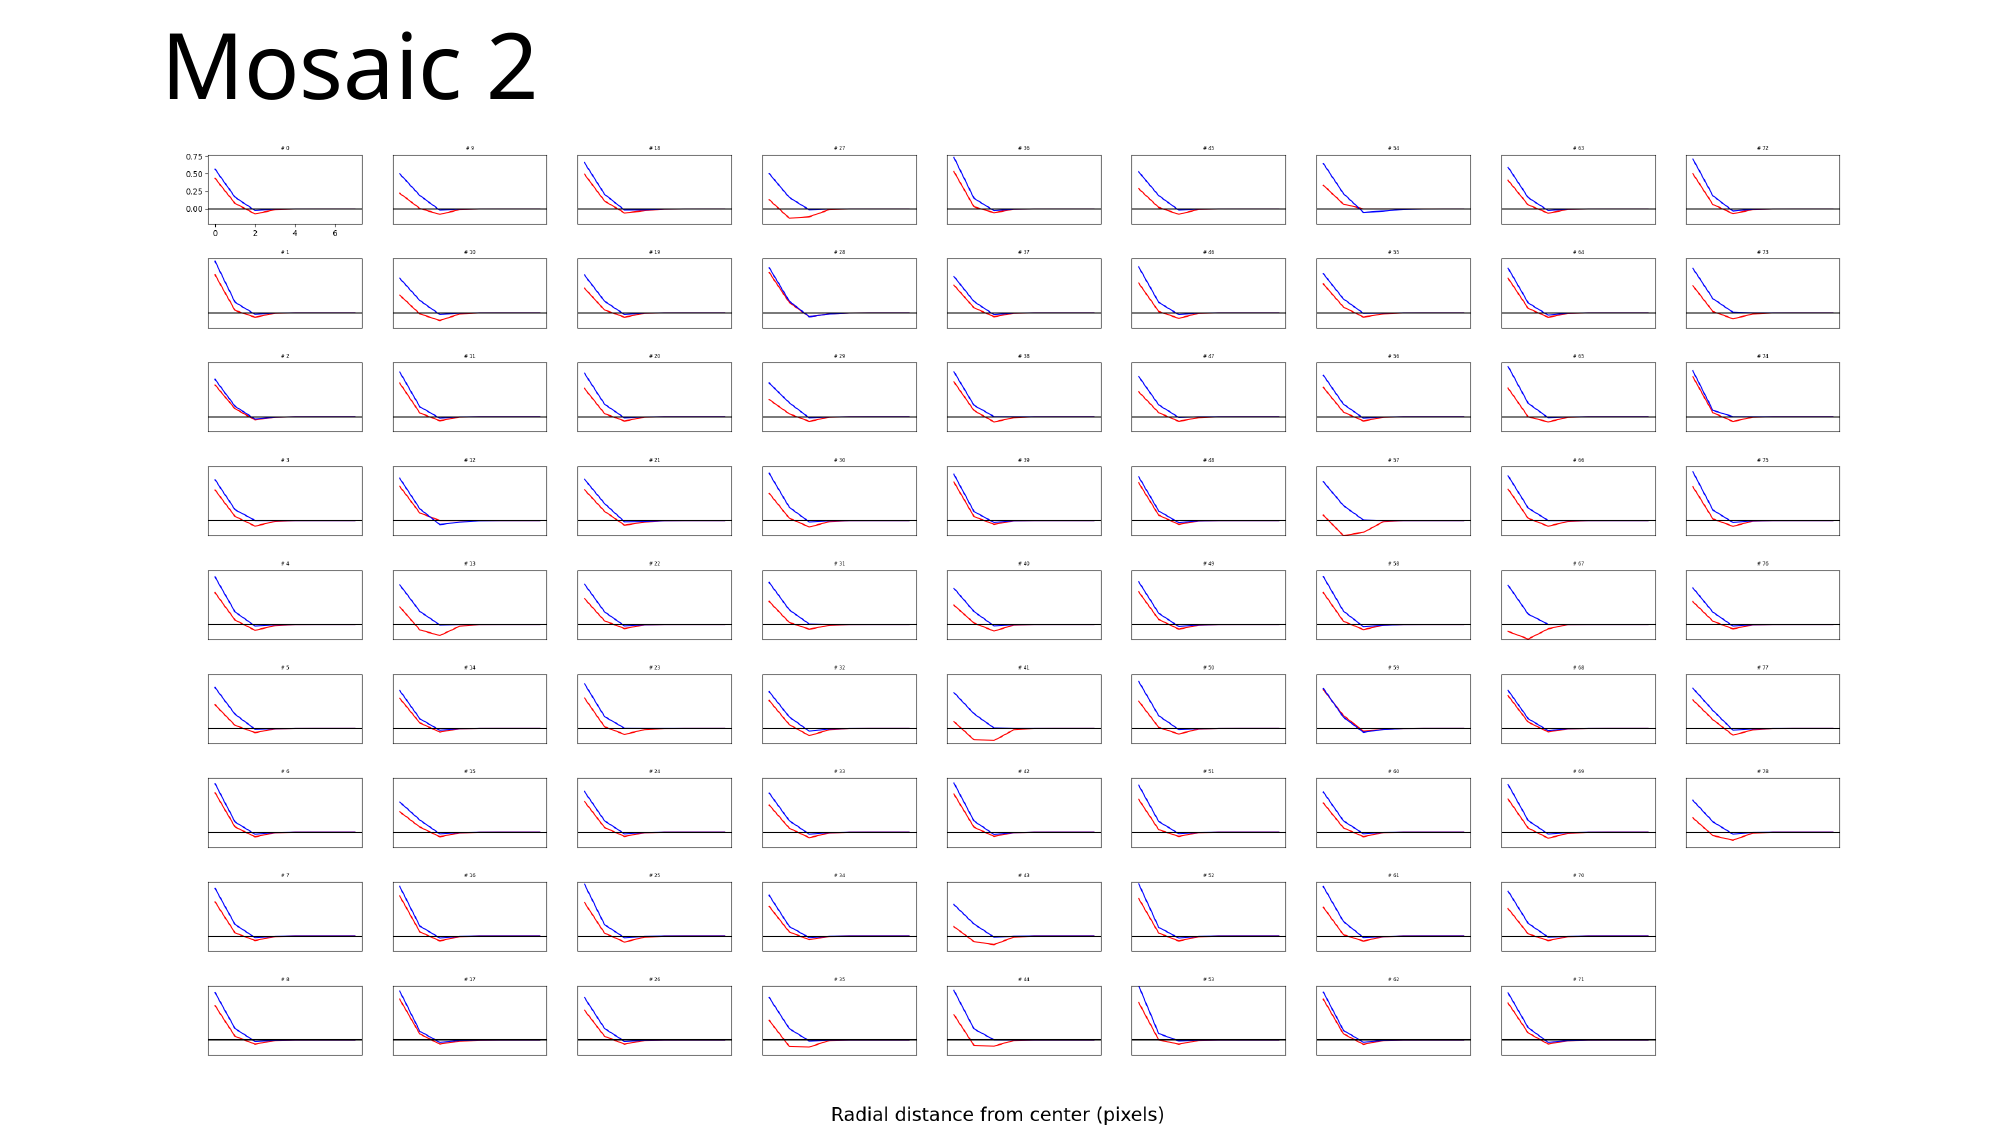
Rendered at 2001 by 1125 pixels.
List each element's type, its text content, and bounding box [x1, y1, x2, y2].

title Mosaic 2 [146, 0, 1872, 179]
picture [157, 126, 1872, 1125]
